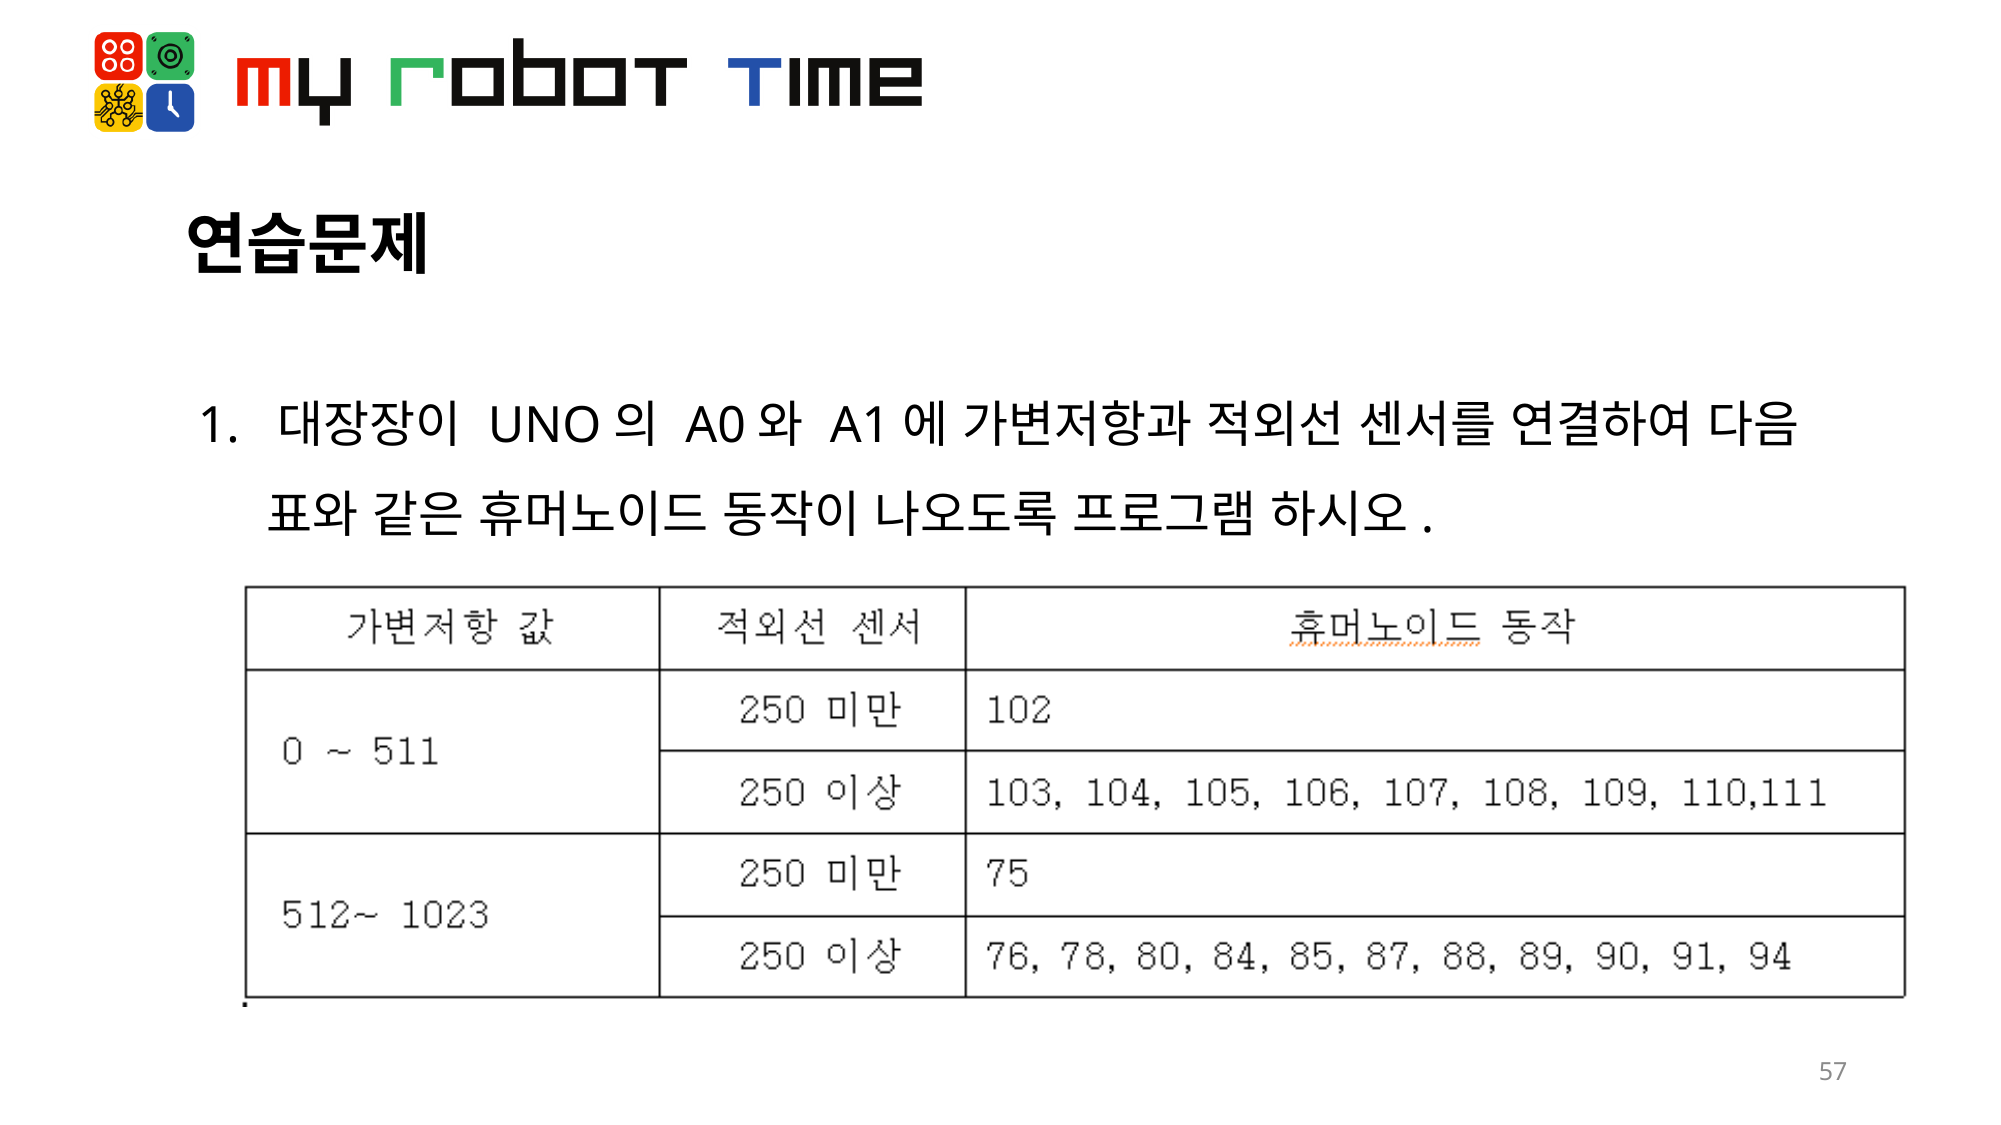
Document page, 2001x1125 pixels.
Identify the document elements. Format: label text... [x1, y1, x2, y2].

picture [233, 570, 1923, 1007]
text_box 연습문제 1. 대장장이 UNO의 A0와 A1에 가변저항과 적외선 센서를 연결하여 다음 표와 같은 휴머노이드 동작이 나오도록 프로그램 하시오. [170, 194, 1893, 640]
picture [0, 0, 1016, 166]
slide_number 57 [1412, 1042, 1863, 1103]
